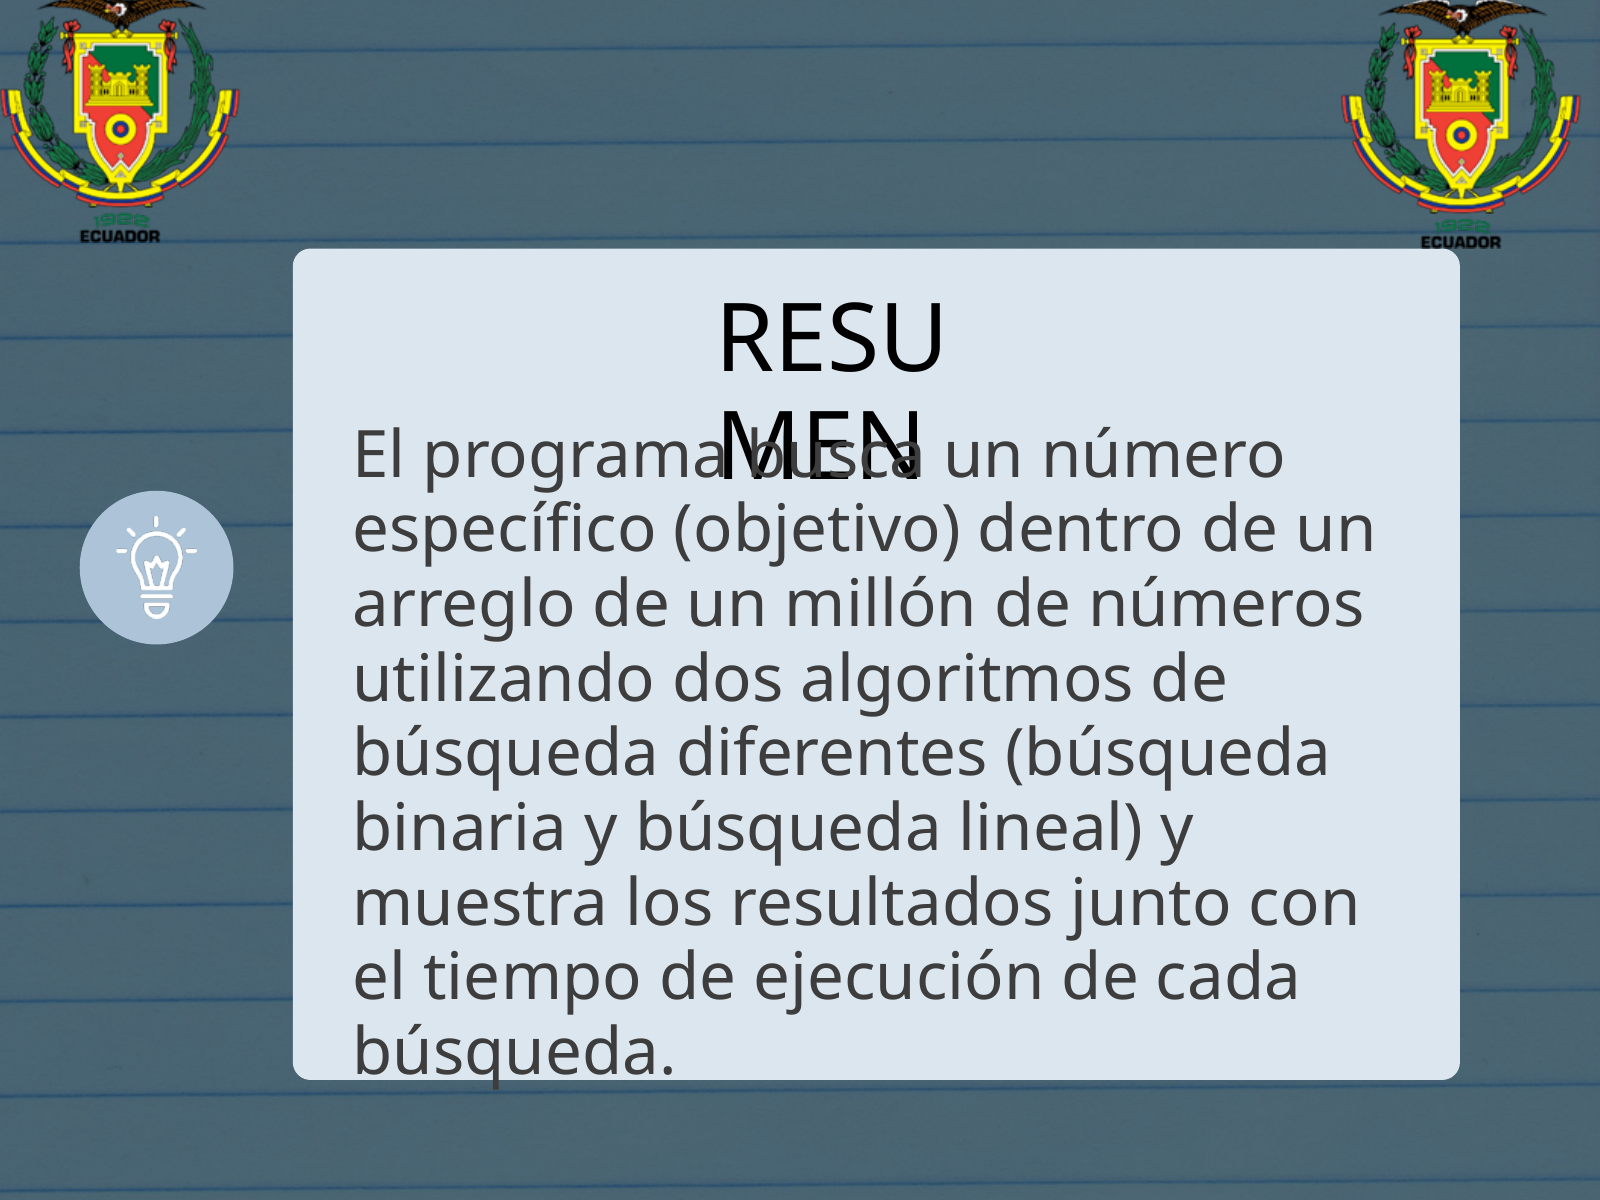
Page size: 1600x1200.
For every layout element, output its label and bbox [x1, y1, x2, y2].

text_box [79, 490, 234, 645]
text_box [0, 0, 1600, 1200]
text_box [292, 248, 1461, 1081]
text_box [0, 0, 259, 243]
text_box [1322, 0, 1600, 249]
